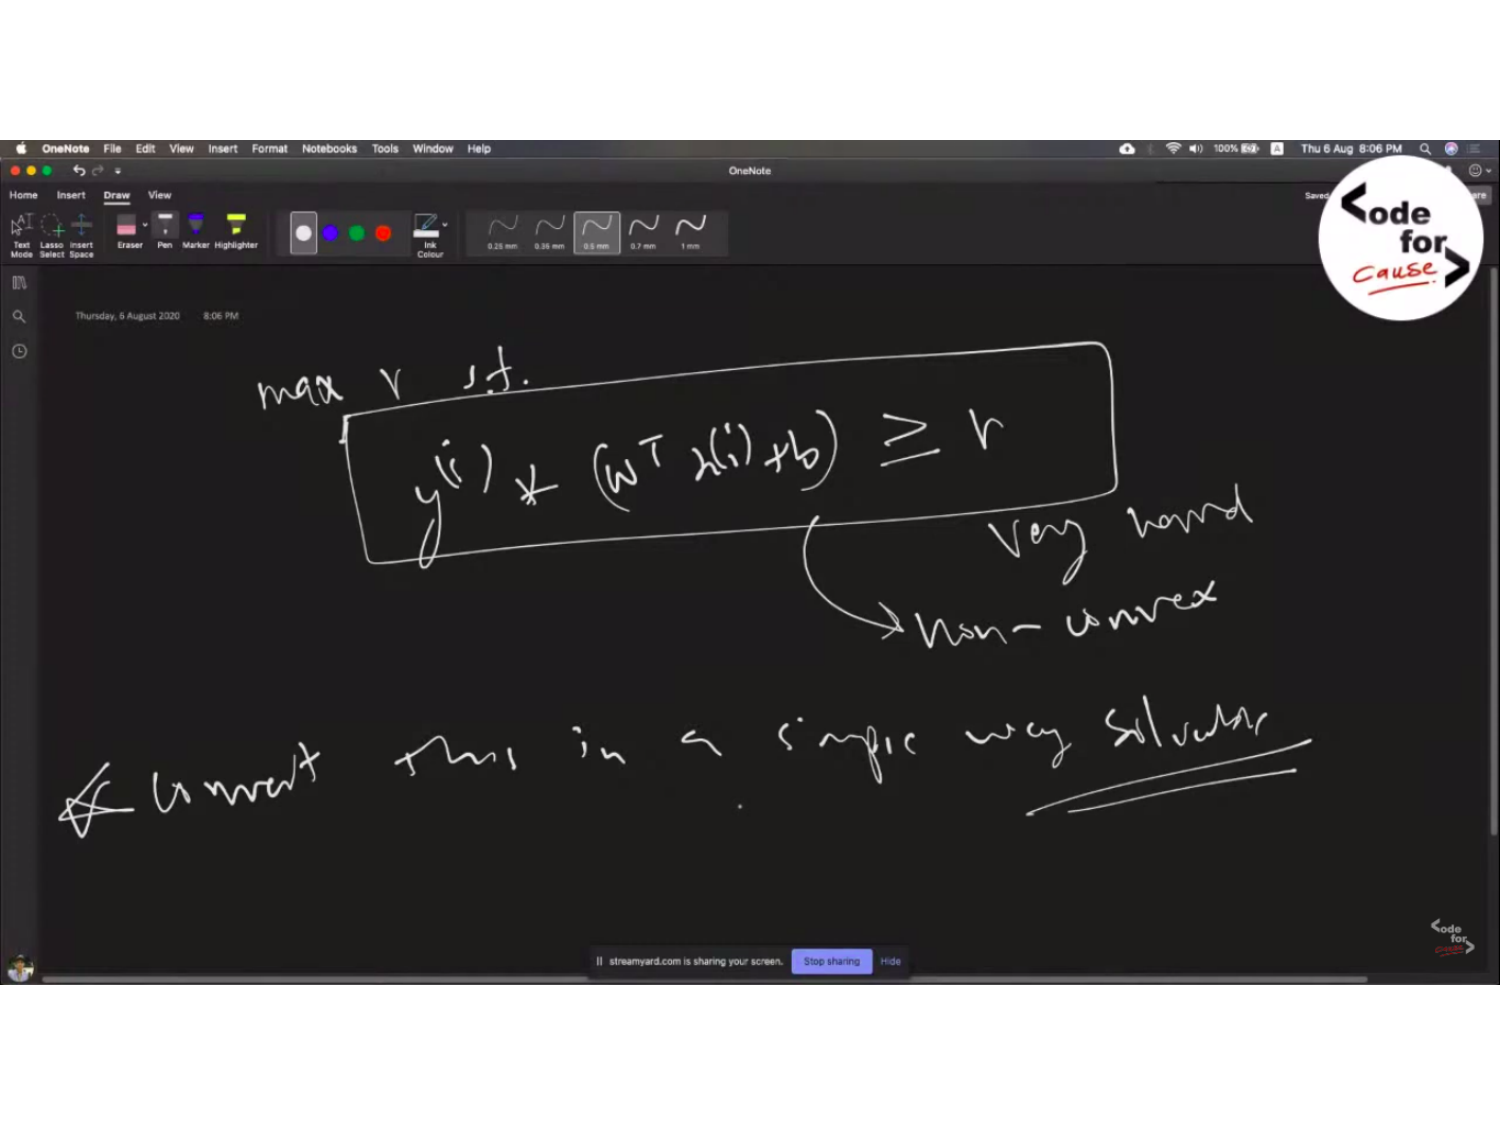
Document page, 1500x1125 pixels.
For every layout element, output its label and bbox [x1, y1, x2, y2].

picture [0, 140, 1500, 985]
